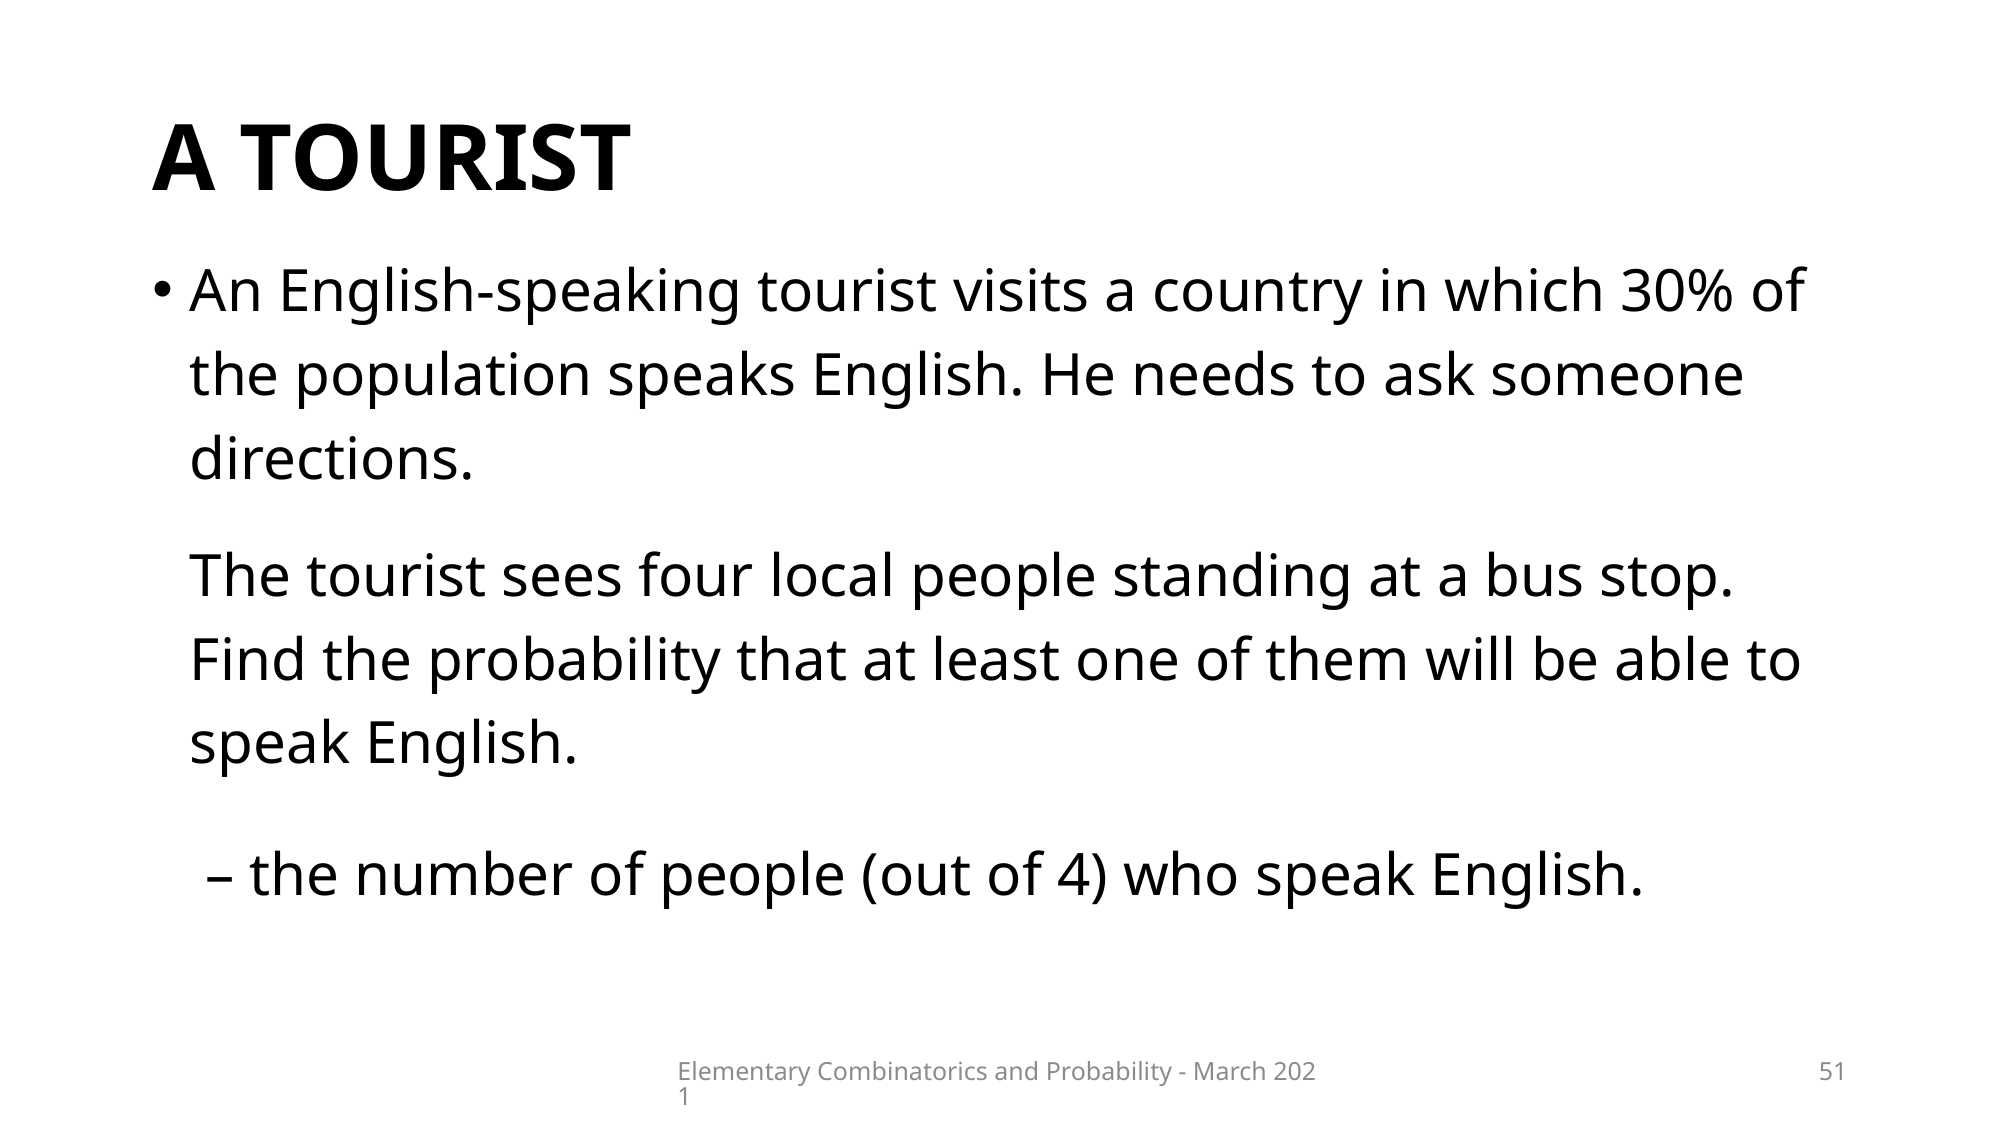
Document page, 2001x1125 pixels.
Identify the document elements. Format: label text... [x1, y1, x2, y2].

slide_number 51 [1412, 1042, 1863, 1103]
title A Tourist [137, 52, 1863, 270]
footer Elementary Combinatorics and Probability - March 2021 [662, 1042, 1338, 1103]
